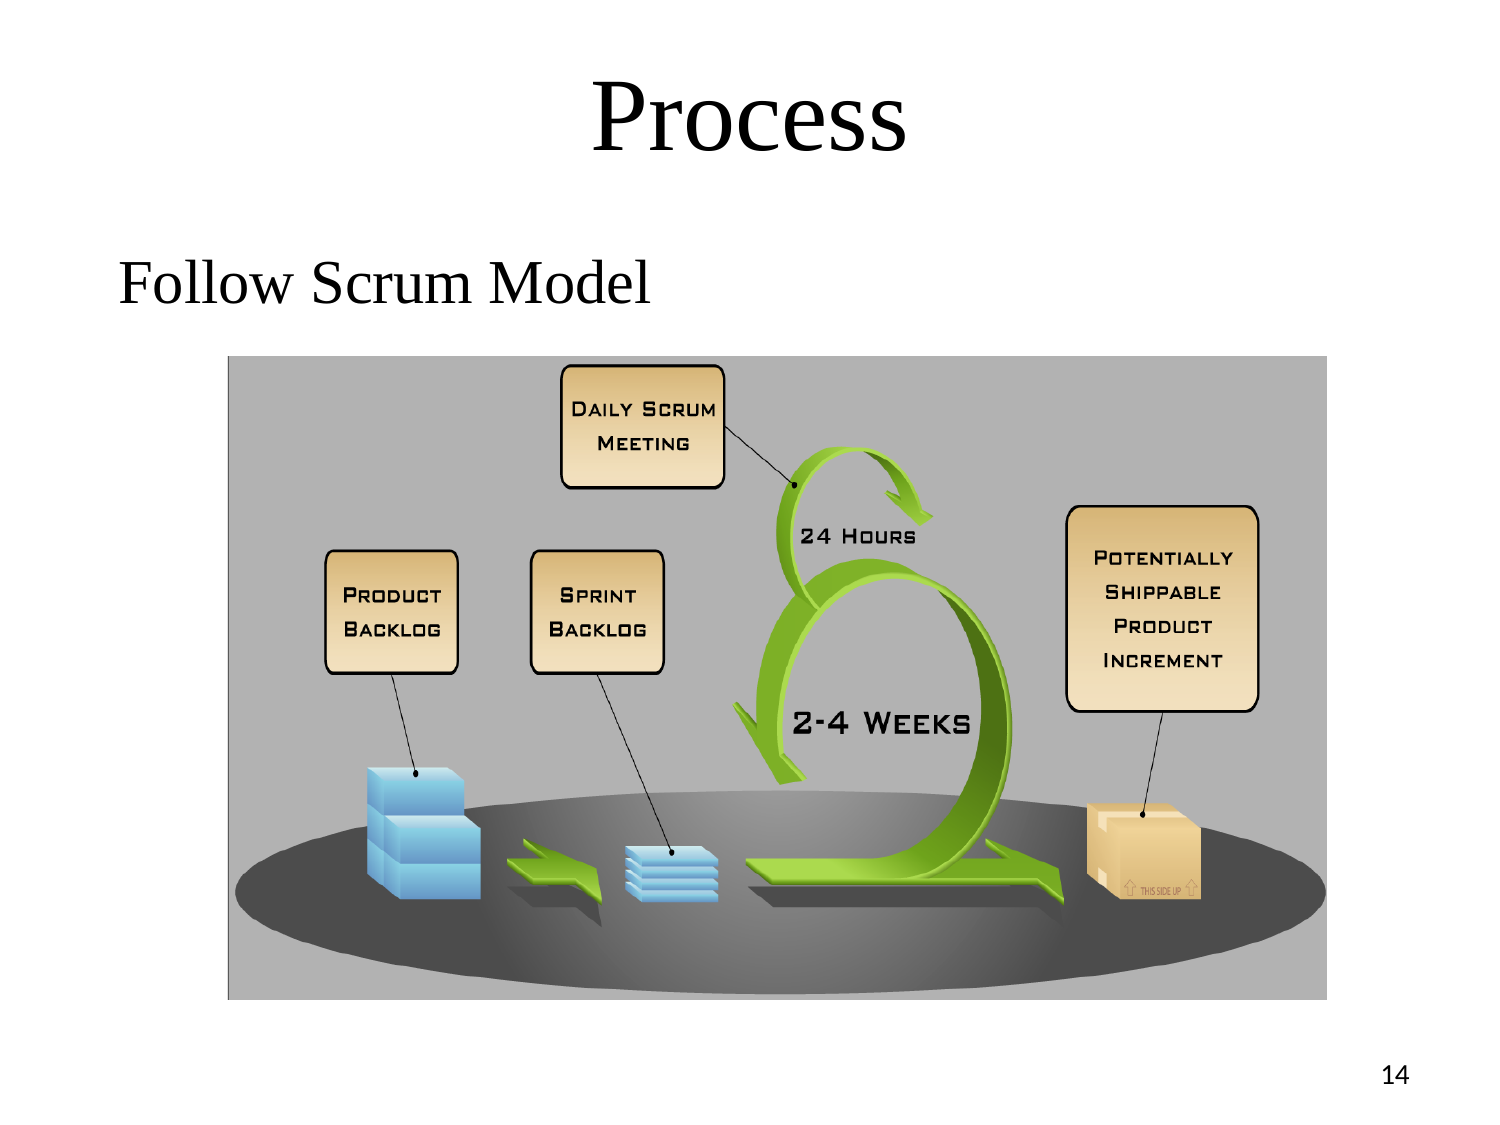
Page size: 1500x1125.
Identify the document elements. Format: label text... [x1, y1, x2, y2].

picture [224, 356, 1329, 1001]
title Process [103, 0, 1397, 218]
slide_number 14 [1074, 1042, 1425, 1103]
list Follow Scrum Model [103, 233, 1397, 1014]
